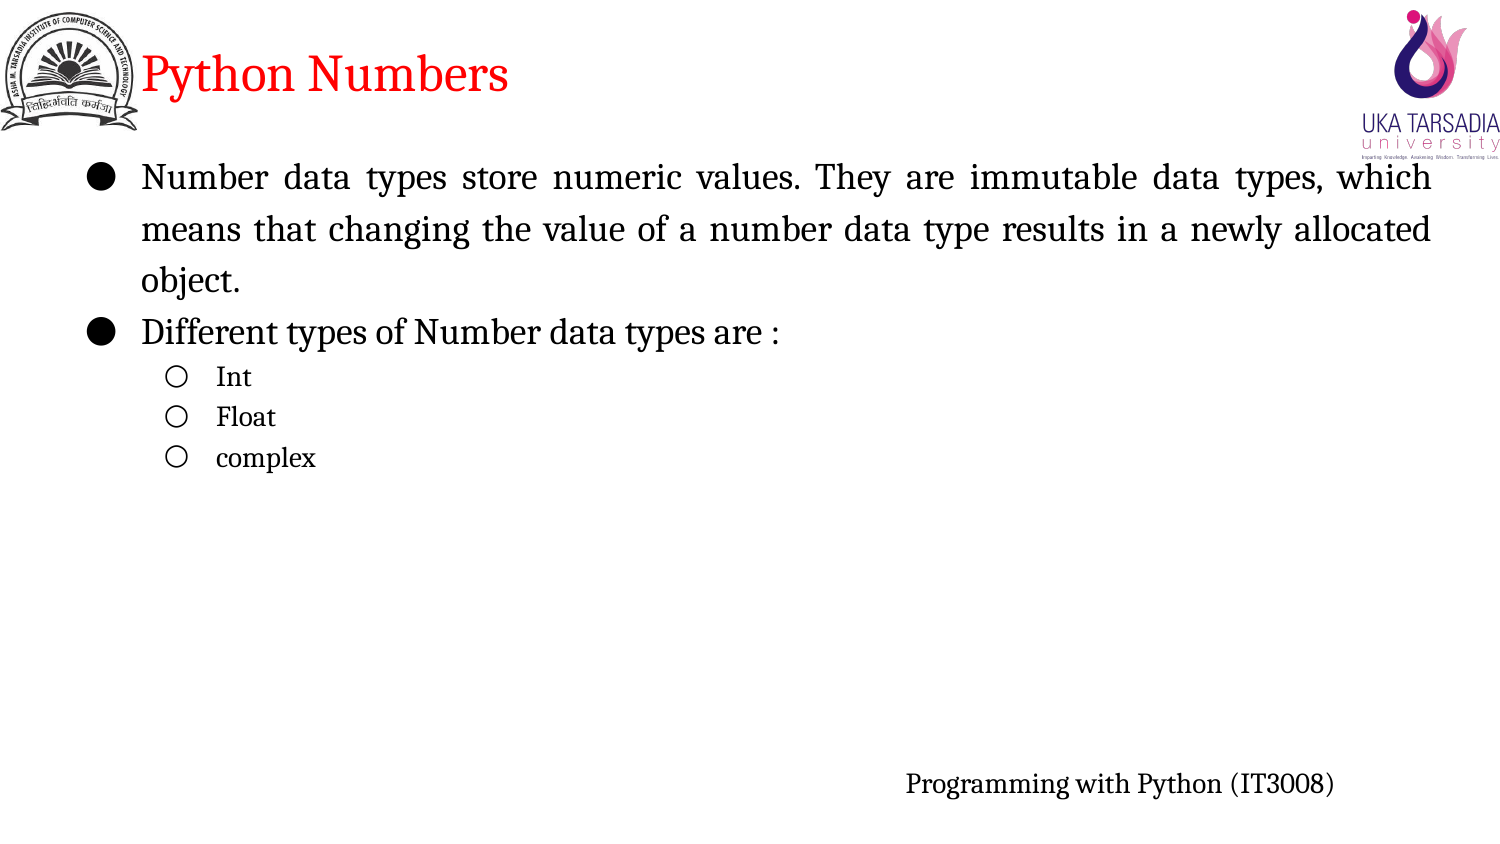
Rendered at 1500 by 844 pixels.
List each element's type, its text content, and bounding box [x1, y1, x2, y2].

list Number data types store numeric values. They are immutable data types, which means that changing the value of a number data type results in a newly allocated object. Different types of Number data types are : Int Float complex [51, 129, 1449, 750]
picture [0, 12, 138, 131]
picture [1362, 10, 1500, 160]
title Python Numbers [126, 23, 1347, 117]
